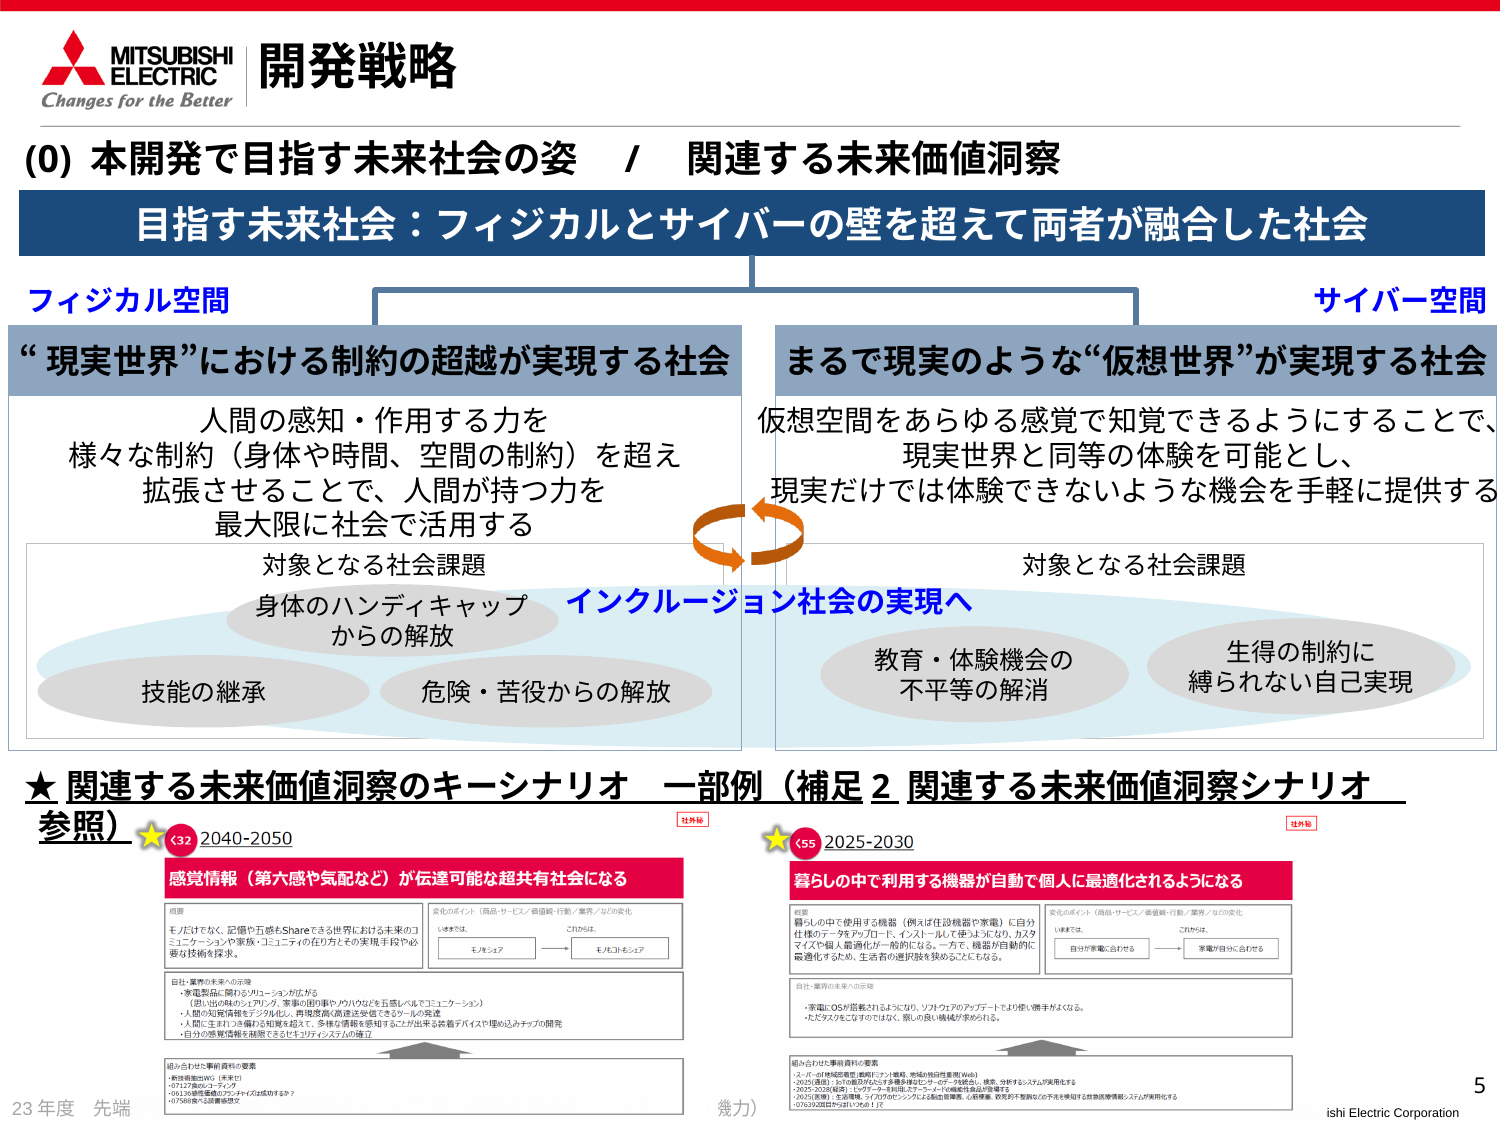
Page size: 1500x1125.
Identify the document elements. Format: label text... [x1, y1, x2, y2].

text_box ★関連する未来価値洞察のキーシナリオ 一部例（補足2 関連する未来価値洞察シナリオ 参照） [13, 759, 1430, 852]
picture [0, 0, 1500, 1125]
text_box 技能の継承 [38, 655, 369, 727]
text_box 教育・体験機会の 不平等の解消 [821, 627, 1129, 722]
text_box 目指す未来社会：フィジカルとサイバーの壁を超えて両者が融合した社会 [603, 190, 903, 256]
text_box 仮想空間をあらゆる感覚で知覚できるようにすることで、 現実世界と同等の体験を可能とし、 現実だけでは体験できないような機会を手軽に提供する [775, 396, 1497, 751]
text_box フィジカル空間 [14, 276, 269, 323]
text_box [528, 101, 599, 479]
text_box 危険・苦役からの解放 [380, 655, 712, 727]
text_box インクルージョン社会の実現へ [537, 576, 1002, 624]
text_box (0) 本開発で目指す未来社会の姿 / 関連する未来価値洞察 [13, 128, 523, 186]
text_box 身体のハンディキャップ からの解放 [227, 585, 557, 656]
text_box 人間の感知・作用する力を 様々な制約（身体や時間、空間の制約）を超え 拡張させることで、人間が持つ力を 最大限に社会で活用する [8, 396, 742, 751]
text_box 目指す未来社会：フィジカルとサイバーの壁を超えて両者が融合した社会 [984, 190, 1485, 256]
text_box “現実世界”における制約の超越が実現する社会 [603, 325, 742, 396]
text_box 生得の制約に 縛られない自己実現 [1147, 619, 1455, 714]
text_box 目指す未来社会：フィジカルとサイバーの壁を超えて両者が融合した社会 [19, 190, 523, 256]
text_box [742, 624, 775, 748]
text_box まるで現実のような“仮想世界”が実現する社会 [984, 325, 1497, 396]
text_box サイバー空間 [1301, 276, 1500, 323]
text_box 開発戦略 [243, 47, 1496, 120]
text_box まるで現実のような“仮想世界”が実現する社会 [775, 325, 903, 396]
text_box (0) 本開発で目指す未来社会の姿 / 関連する未来価値洞察 [603, 128, 903, 186]
text_box (0) 本開発で目指す未来社会の姿 / 関連する未来価値洞察 [984, 128, 1430, 186]
text_box “現実世界”における制約の超越が実現する社会 [8, 325, 523, 396]
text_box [908, 98, 980, 483]
